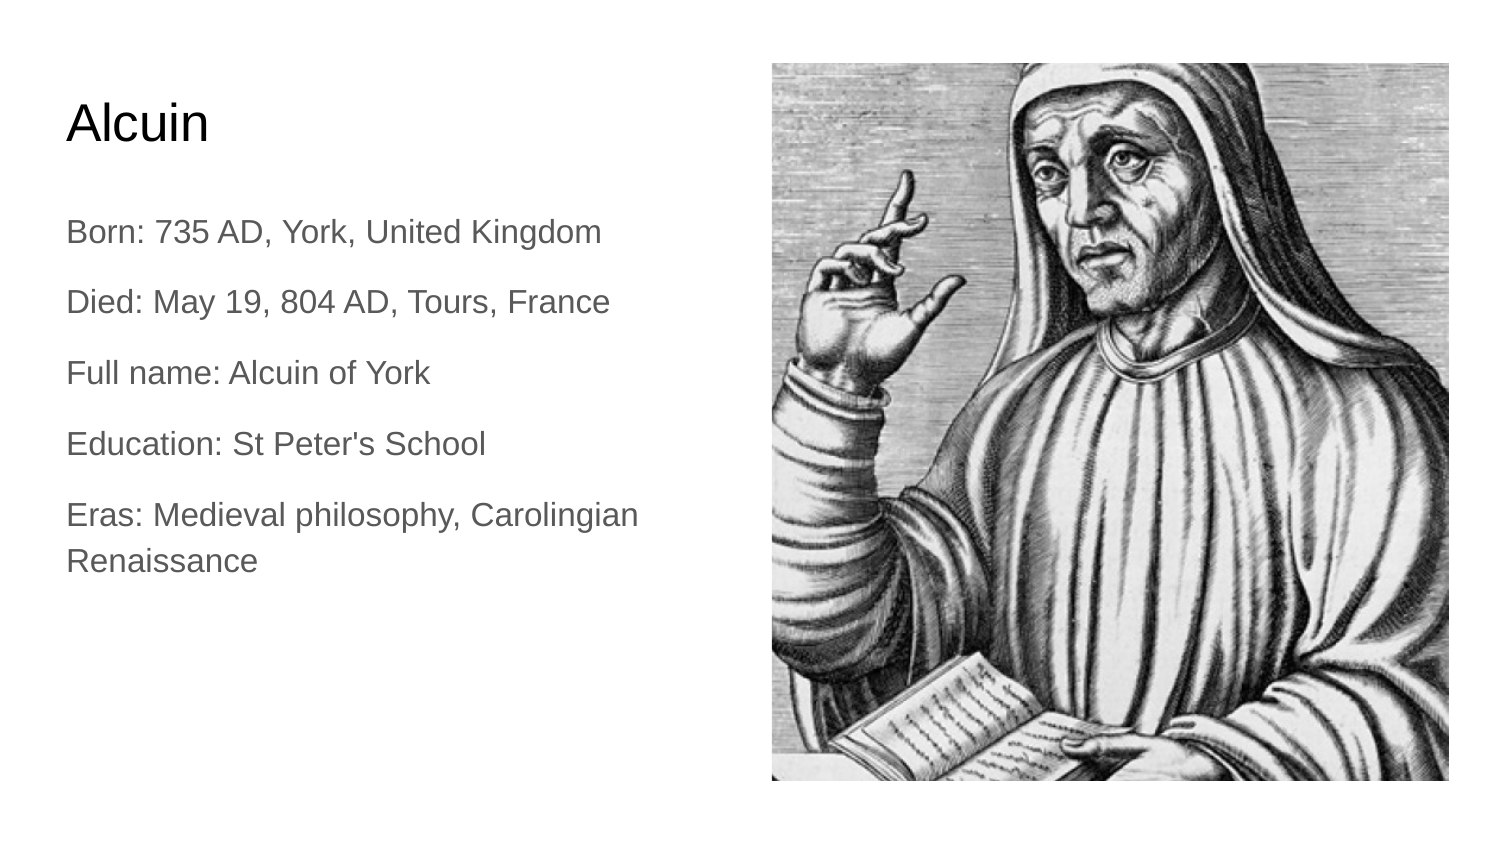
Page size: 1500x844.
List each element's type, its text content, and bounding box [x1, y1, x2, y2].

picture [771, 62, 1450, 781]
list Born: 735 AD, York, United Kingdom Died: May 19, 804 AD, Tours, France Full name: Alcuin of York Education: St Peter's School Eras: Medieval philosophy, Carolingian Renaissance [51, 189, 708, 750]
title Alcuin [51, 72, 766, 167]
